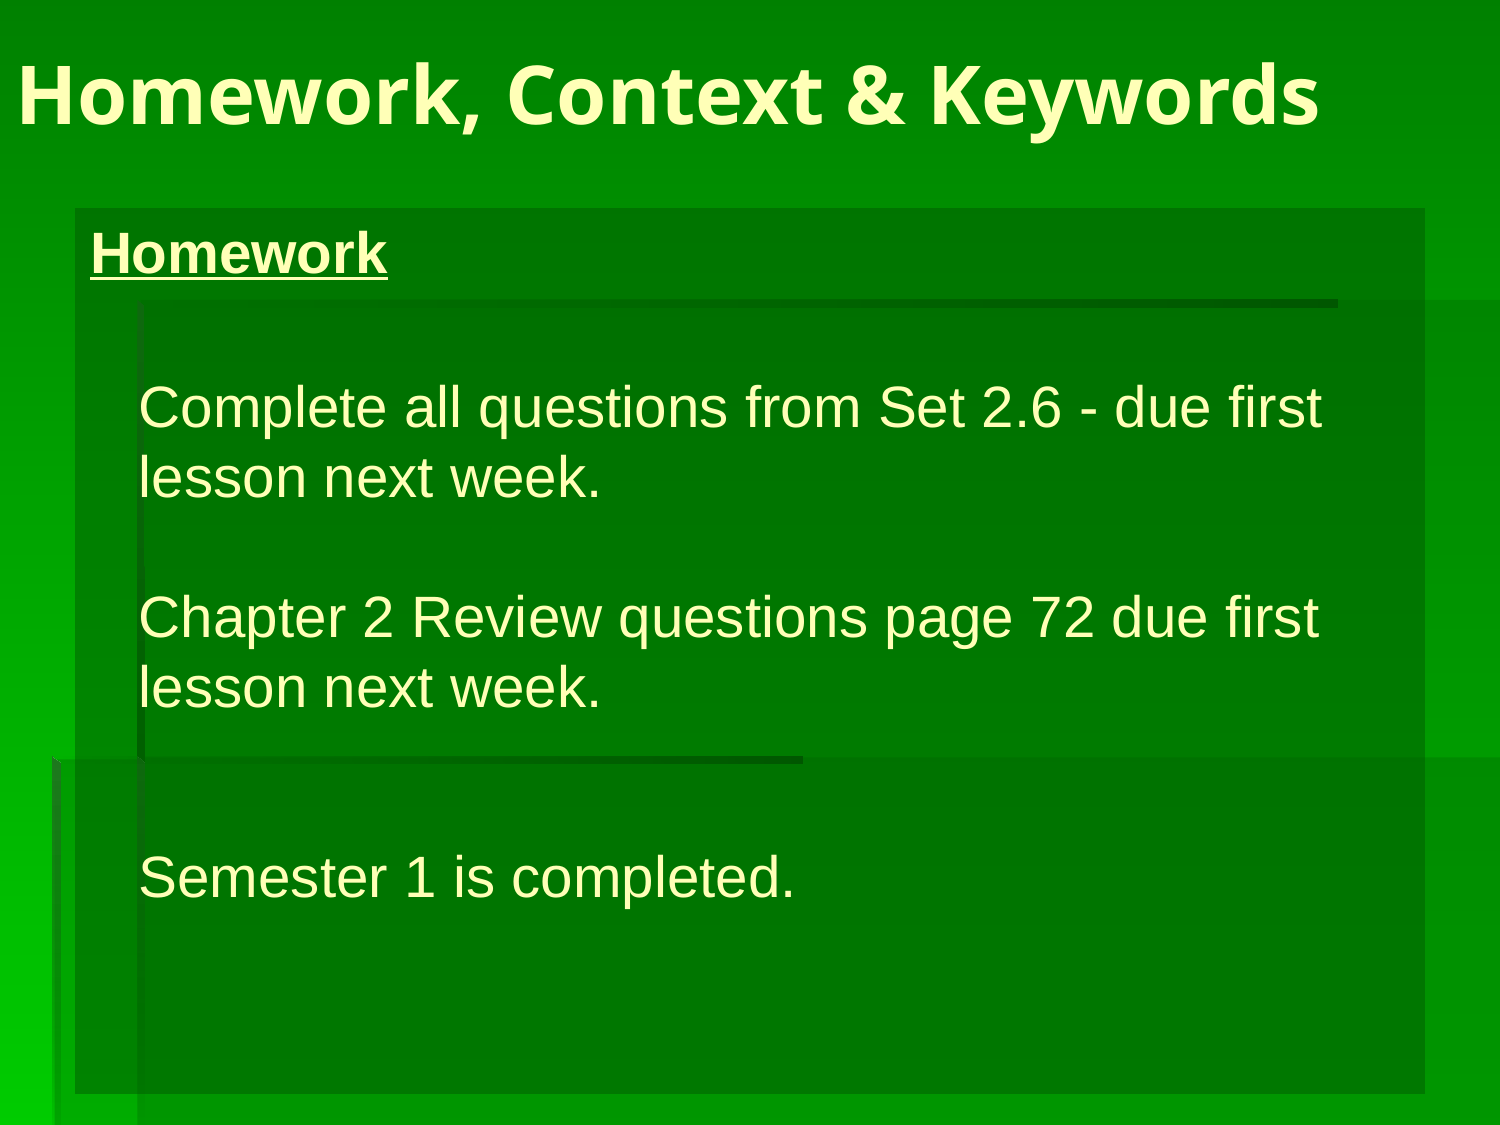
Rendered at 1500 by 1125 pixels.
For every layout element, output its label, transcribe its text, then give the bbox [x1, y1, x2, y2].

text_box Complete all questions from Set 2.6 - due first lesson next week. Chapter 2 Review questions page 72 due first lesson next week. Semester 1 is completed. [123, 361, 1412, 977]
list Homework [74, 207, 1426, 1095]
title Homework, Context & Keywords [0, 0, 1500, 185]
